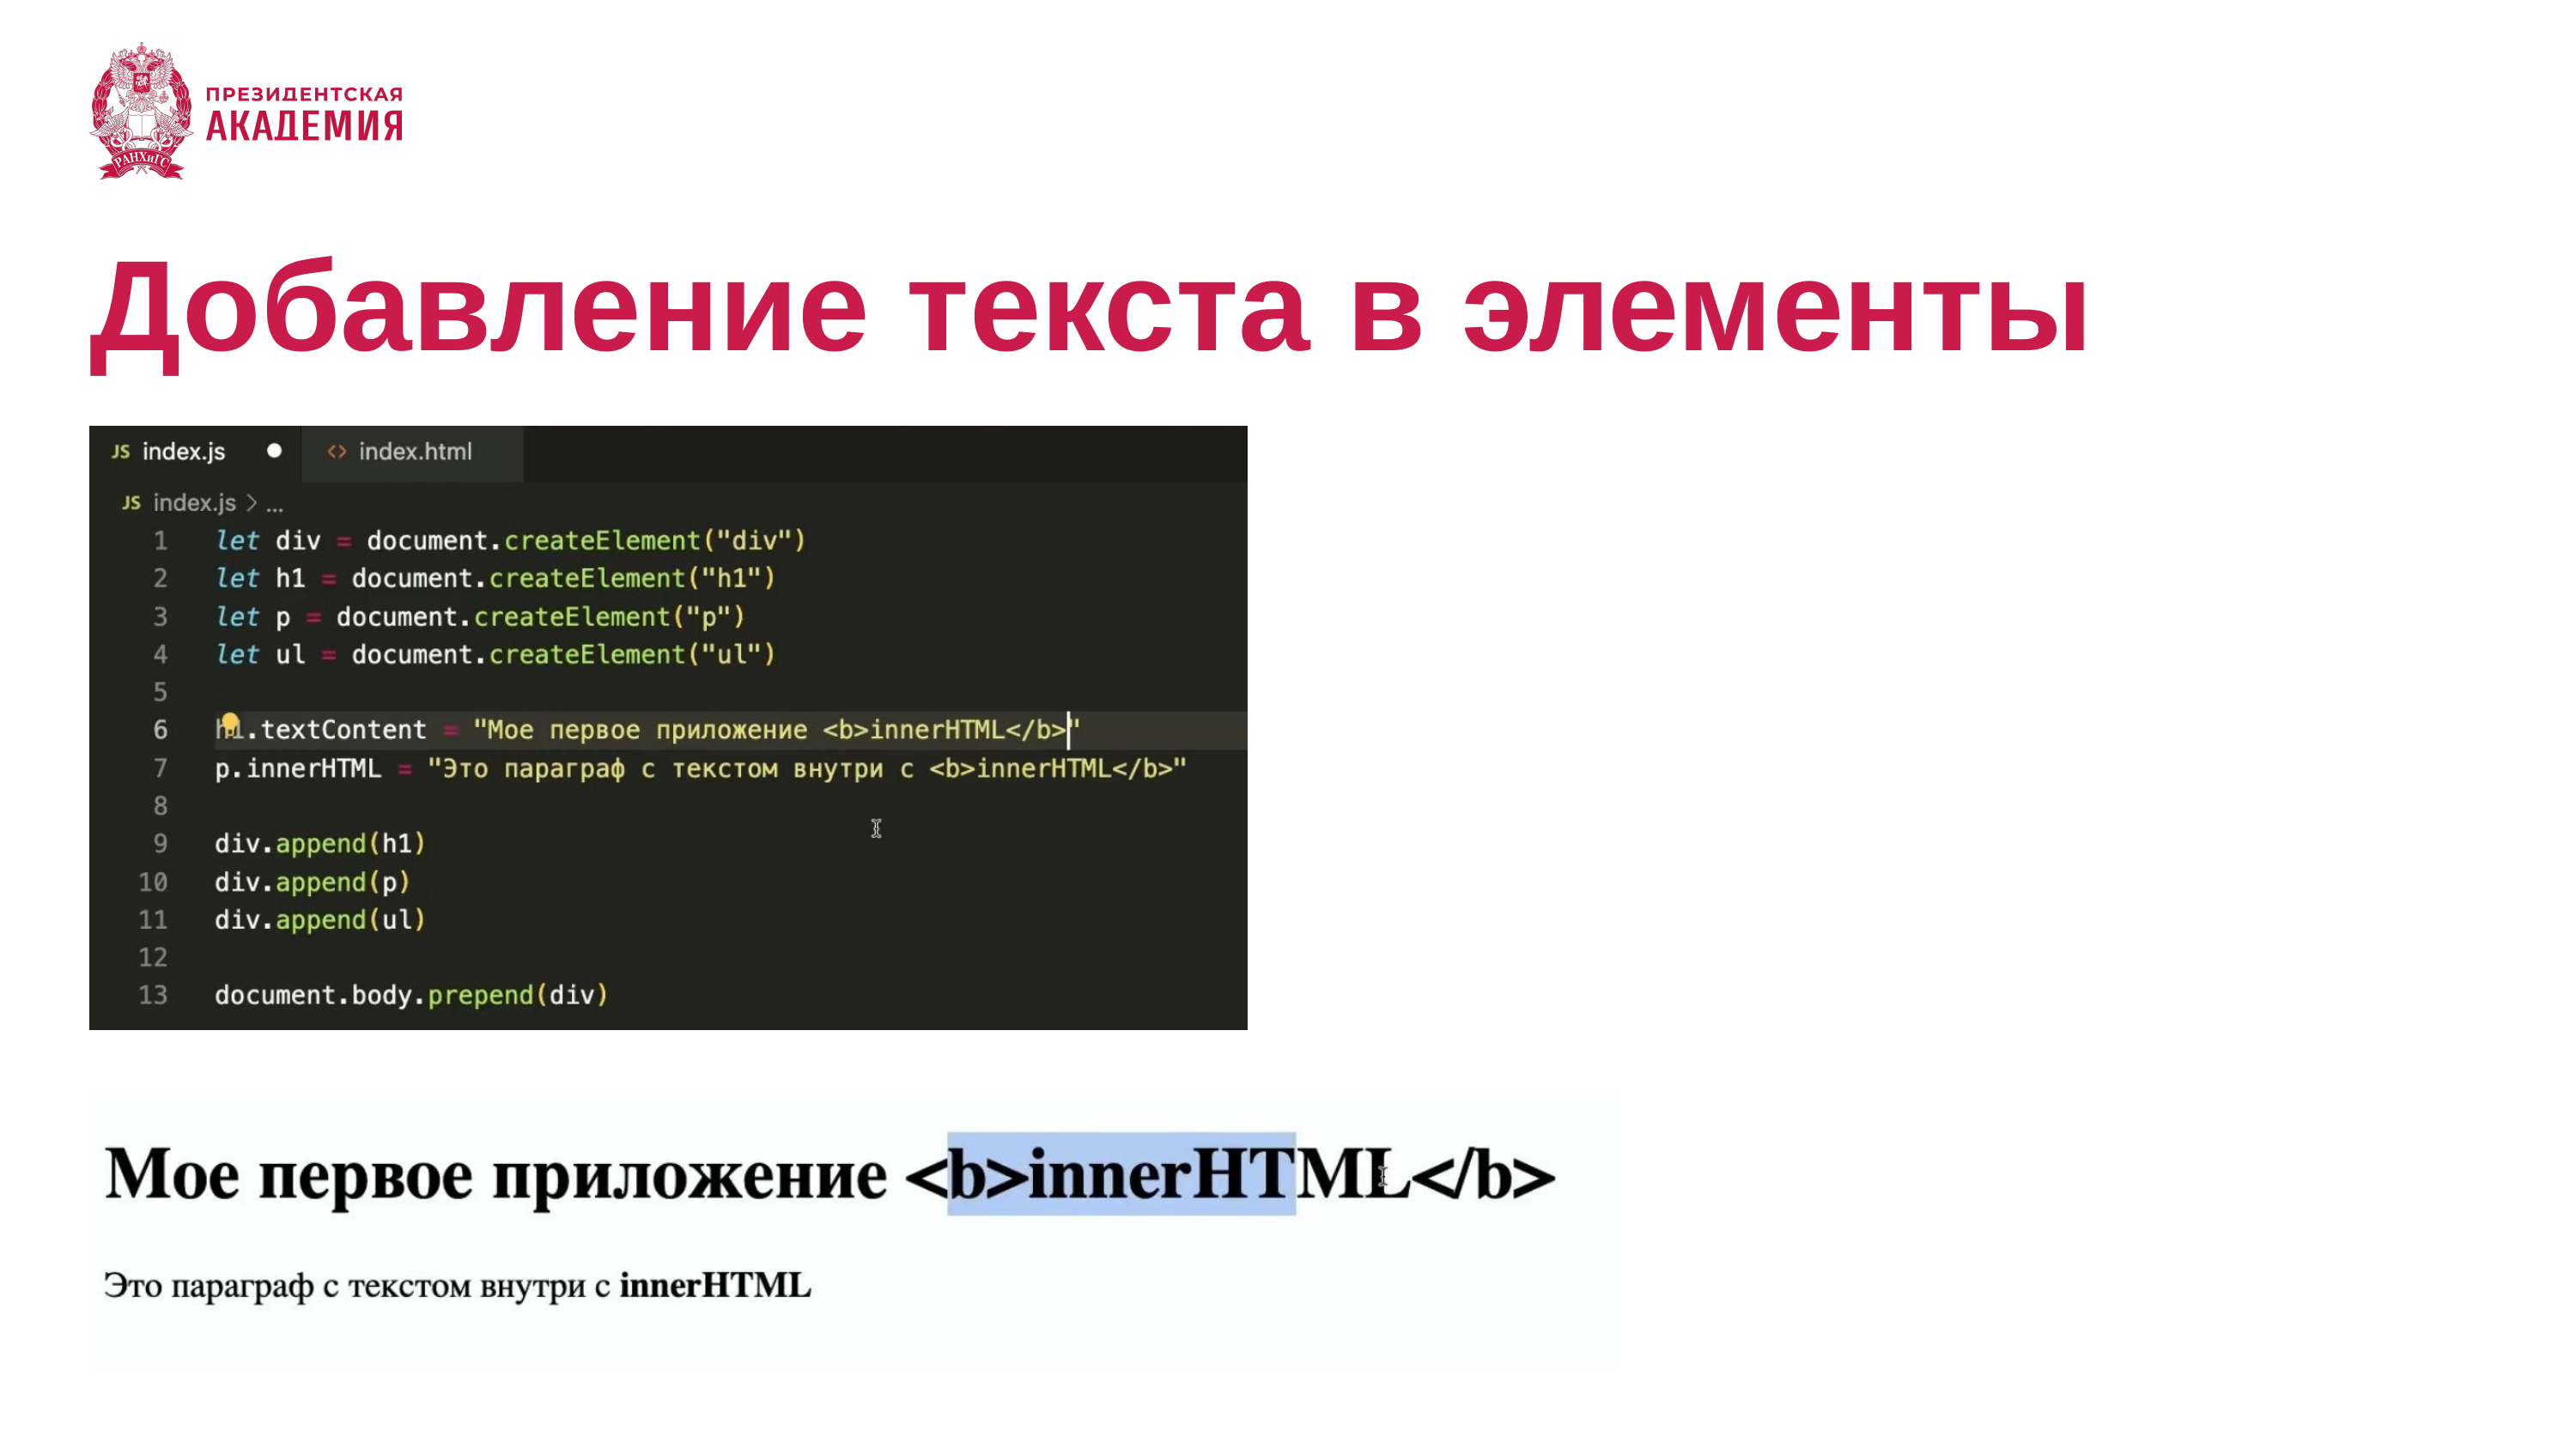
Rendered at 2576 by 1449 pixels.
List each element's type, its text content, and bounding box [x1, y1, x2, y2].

title Добавление текста в элементы [88, 220, 2152, 464]
picture [89, 42, 402, 179]
picture [88, 1088, 1620, 1368]
picture [88, 426, 1249, 1031]
